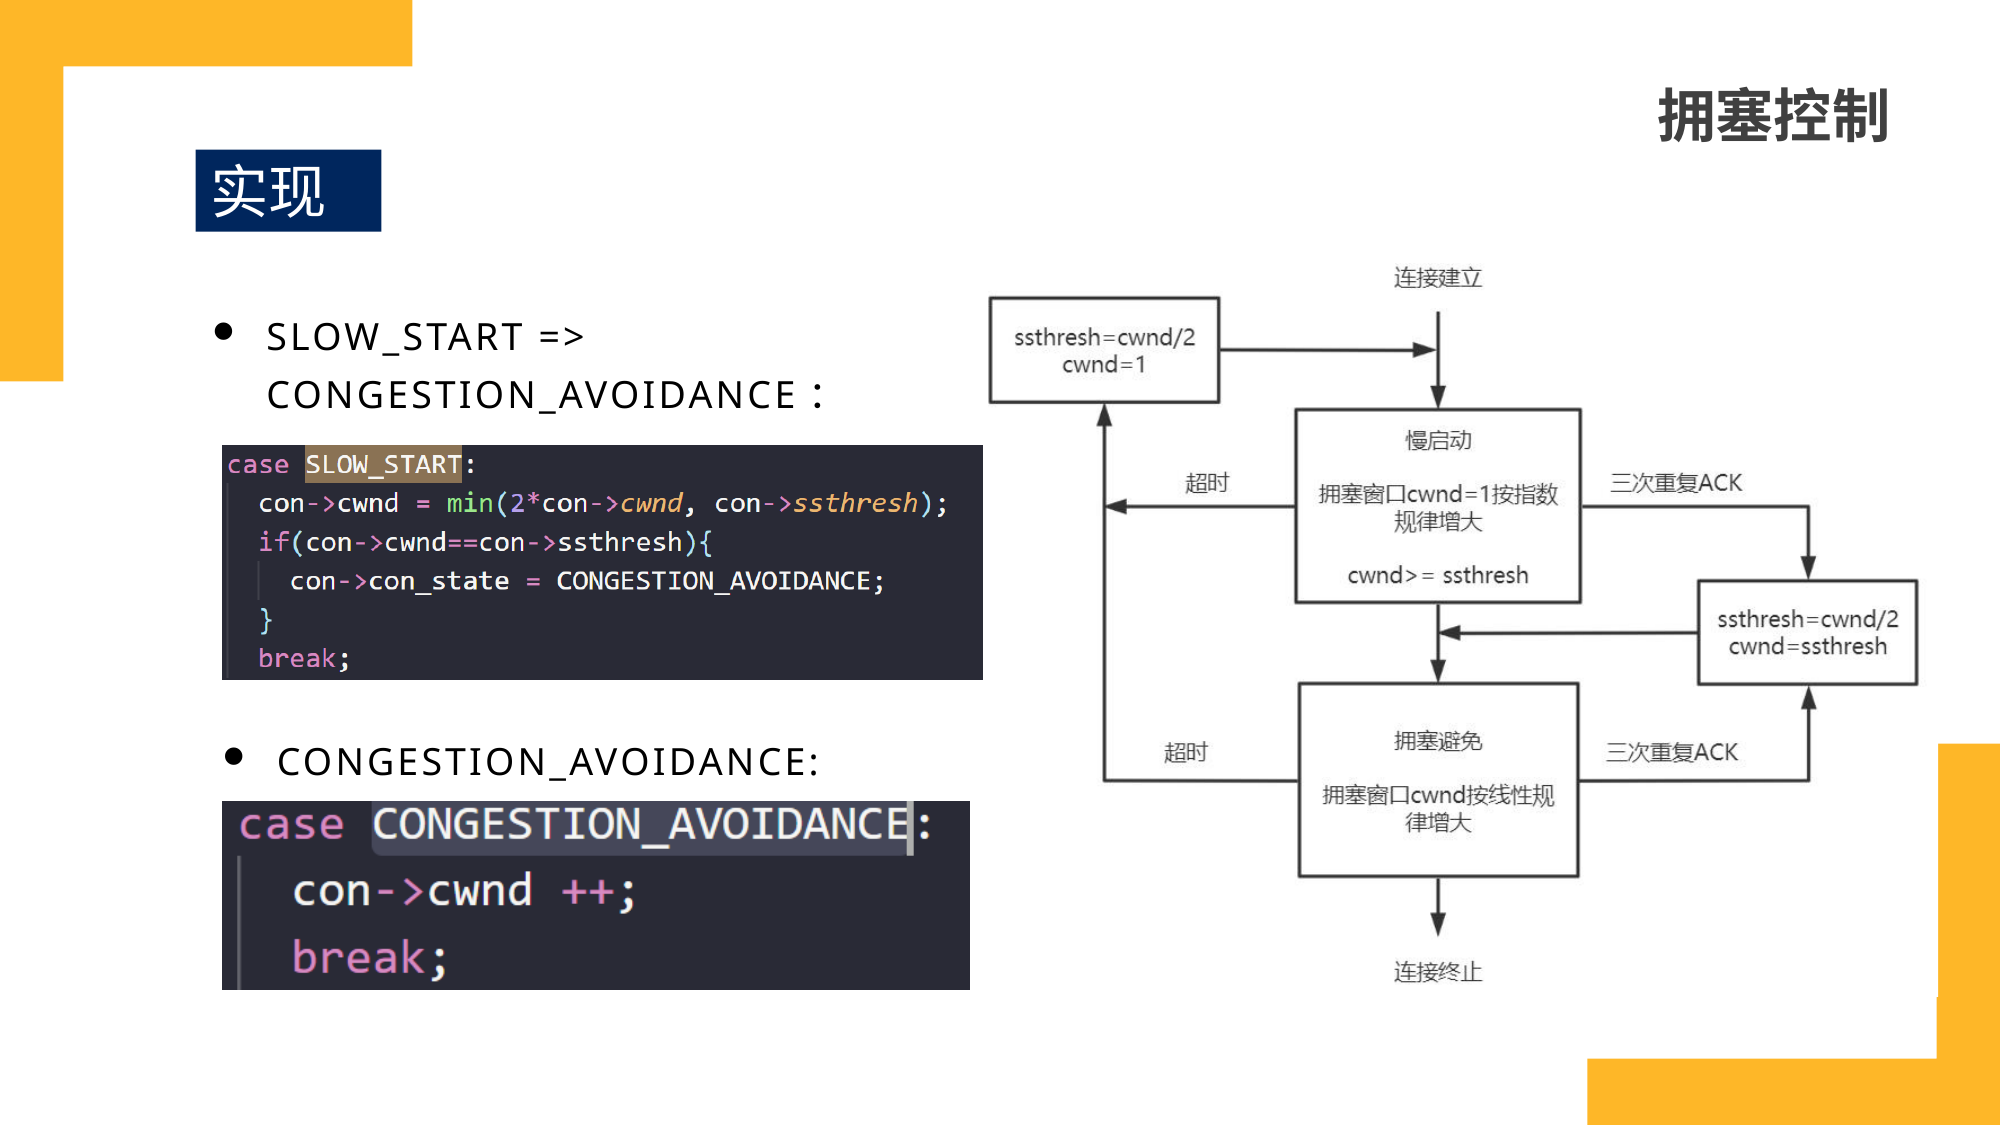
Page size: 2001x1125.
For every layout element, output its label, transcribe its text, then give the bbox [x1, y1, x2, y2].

picture [222, 238, 1939, 997]
text_box [0, 0, 415, 383]
text_box [1585, 742, 2000, 1125]
text_box SLOW_START => CONGESTION_AVOIDANCE： [195, 299, 958, 417]
text_box 拥塞控制 [1657, 78, 1930, 149]
text_box 实现 [193, 147, 383, 234]
text_box CONGESTION_AVOIDANCE: [206, 724, 958, 783]
